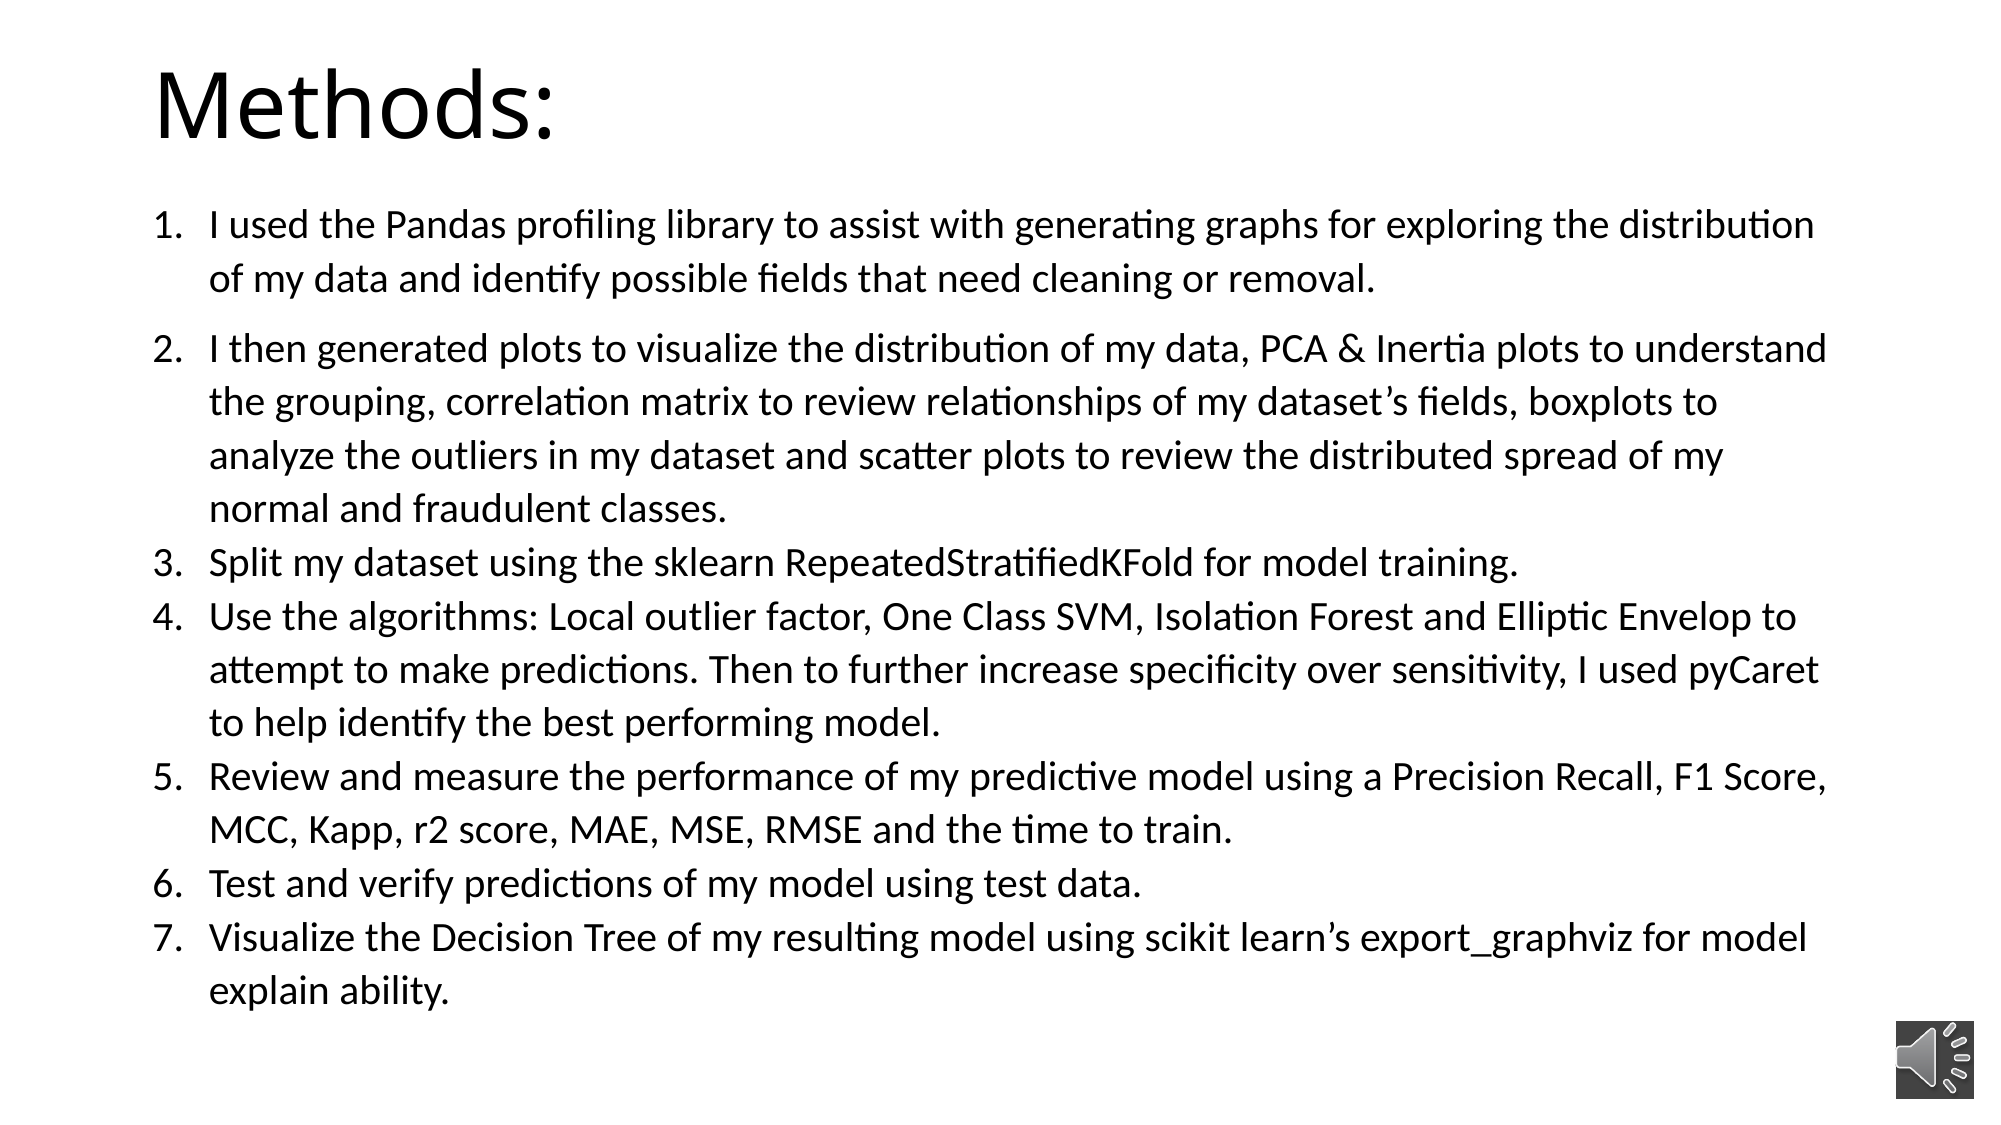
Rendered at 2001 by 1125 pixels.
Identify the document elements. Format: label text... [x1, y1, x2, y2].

picture [1894, 1019, 1975, 1100]
list I used the Pandas profiling library to assist with generating graphs for exploring the distribution of my data and identify possible fields that need cleaning or removal. I then generated plots to visualize the distribution of my data, PCA & Inertia plots to understand the grouping, correlation matrix to review relationships of my dataset’s fields, boxplots to analyze the outliers in my dataset and scatter plots to review the distributed spread of my normal and fraudulent classes. Split my dataset using the sklearn RepeatedStratifiedKFold for model training. Use the algorithms: Local outlier factor, One Class SVM, Isolation Forest and Elliptic Envelop to attempt to make predictions. Then to further increase specificity over sensitivity, I used pyCaret to help identify the best performing model. Review and measure the performance of my predictive model using a Precision Recall, F1 Score, MCC, Kapp, r2 score, MAE, MSE, RMSE and the time to train. Test and verify predictions of my model using test data. Visualize the Decision Tree of my resulting model using scikit learn’s export_graphviz for model explain ability. [137, 186, 1863, 1014]
title Methods: [137, 0, 1863, 186]
